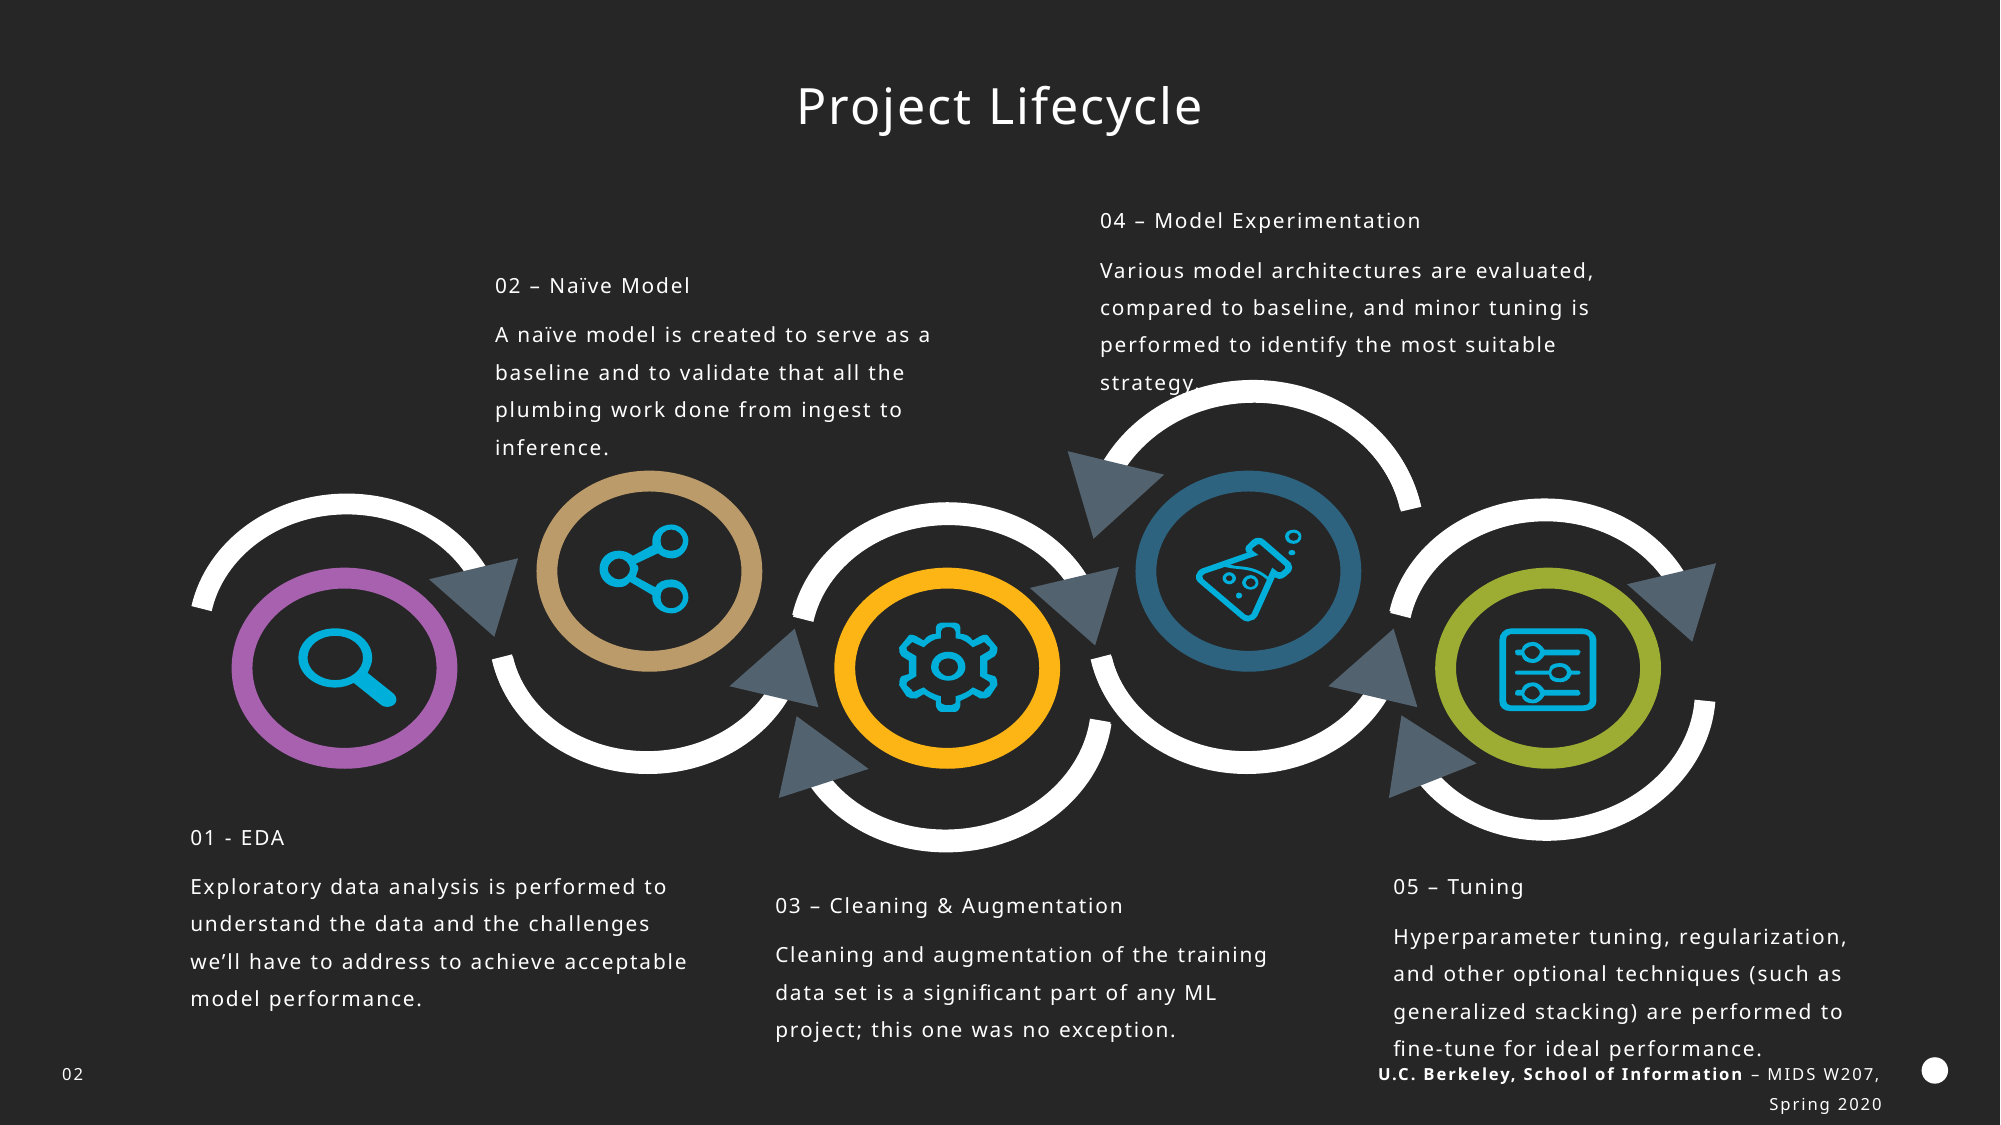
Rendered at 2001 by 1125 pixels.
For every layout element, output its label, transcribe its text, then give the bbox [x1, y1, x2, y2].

text_box [1920, 1056, 1950, 1085]
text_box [175, 188, 1910, 1047]
text_box Project Lifecycle [782, 36, 1218, 142]
text_box U.C. Berkeley, School of Information – MIDS W207, Spring 2020 [1330, 1047, 1897, 1121]
text_box 02 [47, 1046, 109, 1092]
